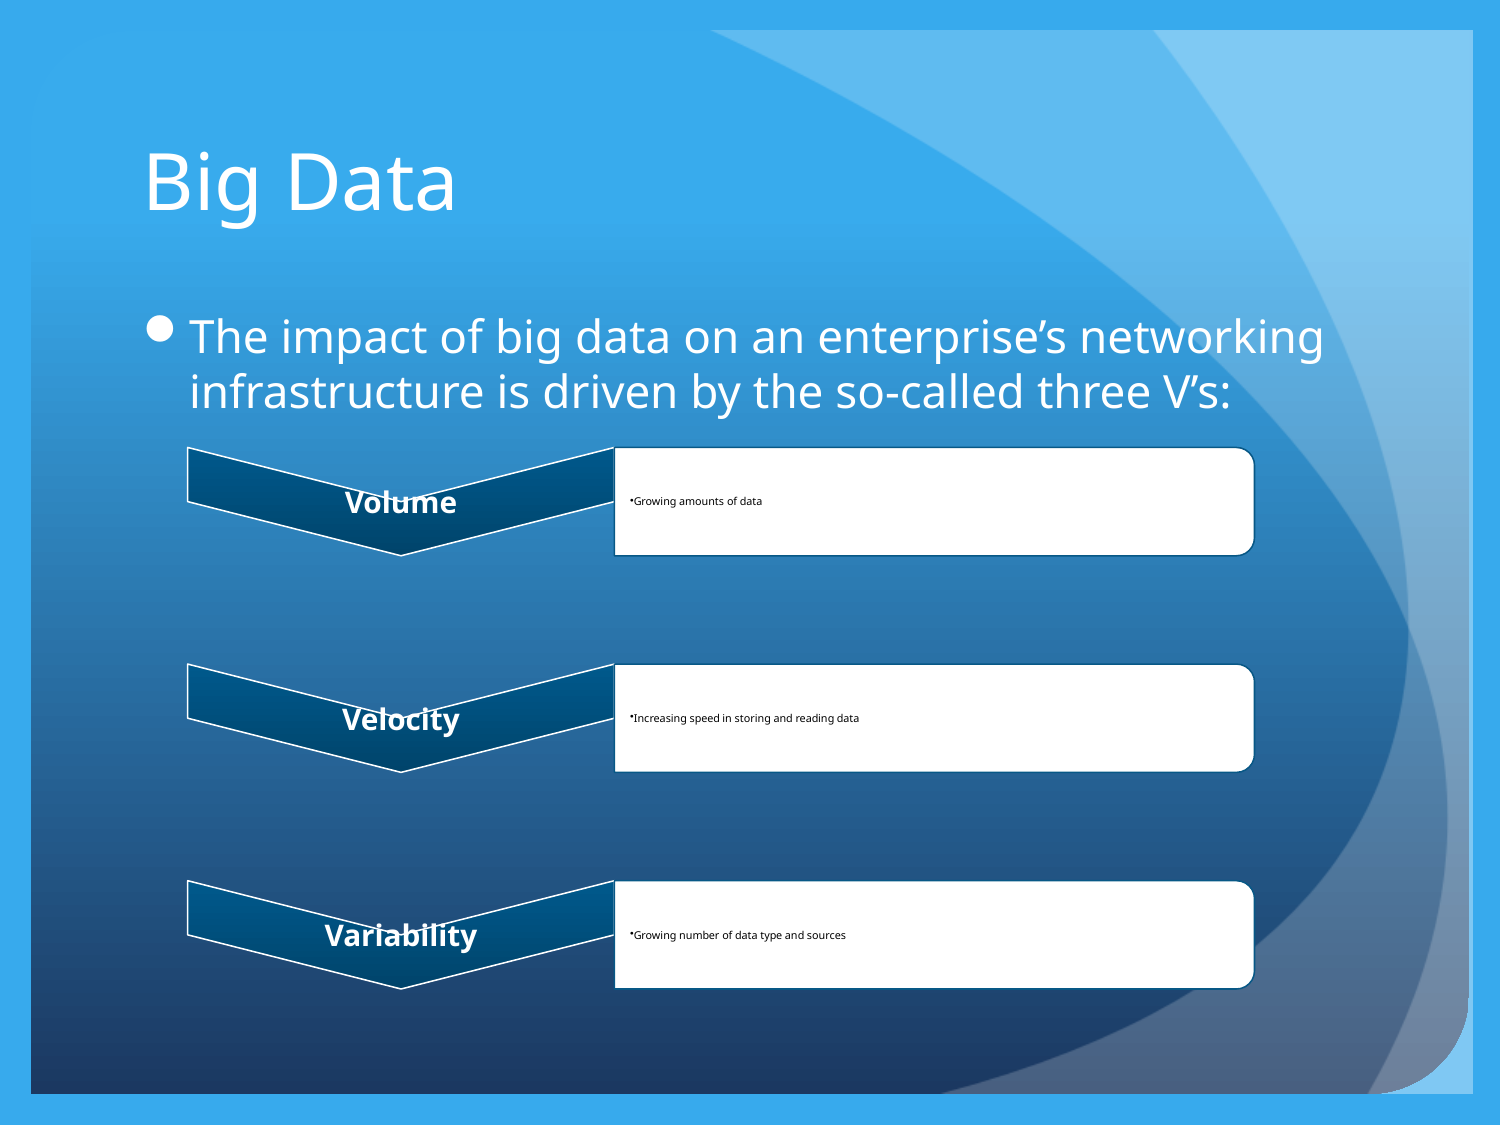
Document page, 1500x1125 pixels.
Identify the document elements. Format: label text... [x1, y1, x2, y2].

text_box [187, 447, 1255, 990]
picture [24, 30, 1473, 1094]
title Big Data [127, 62, 1372, 234]
list The impact of big data on an enterprise’s networking infrastructure is driven by the so-called three V’s: [127, 299, 1372, 448]
